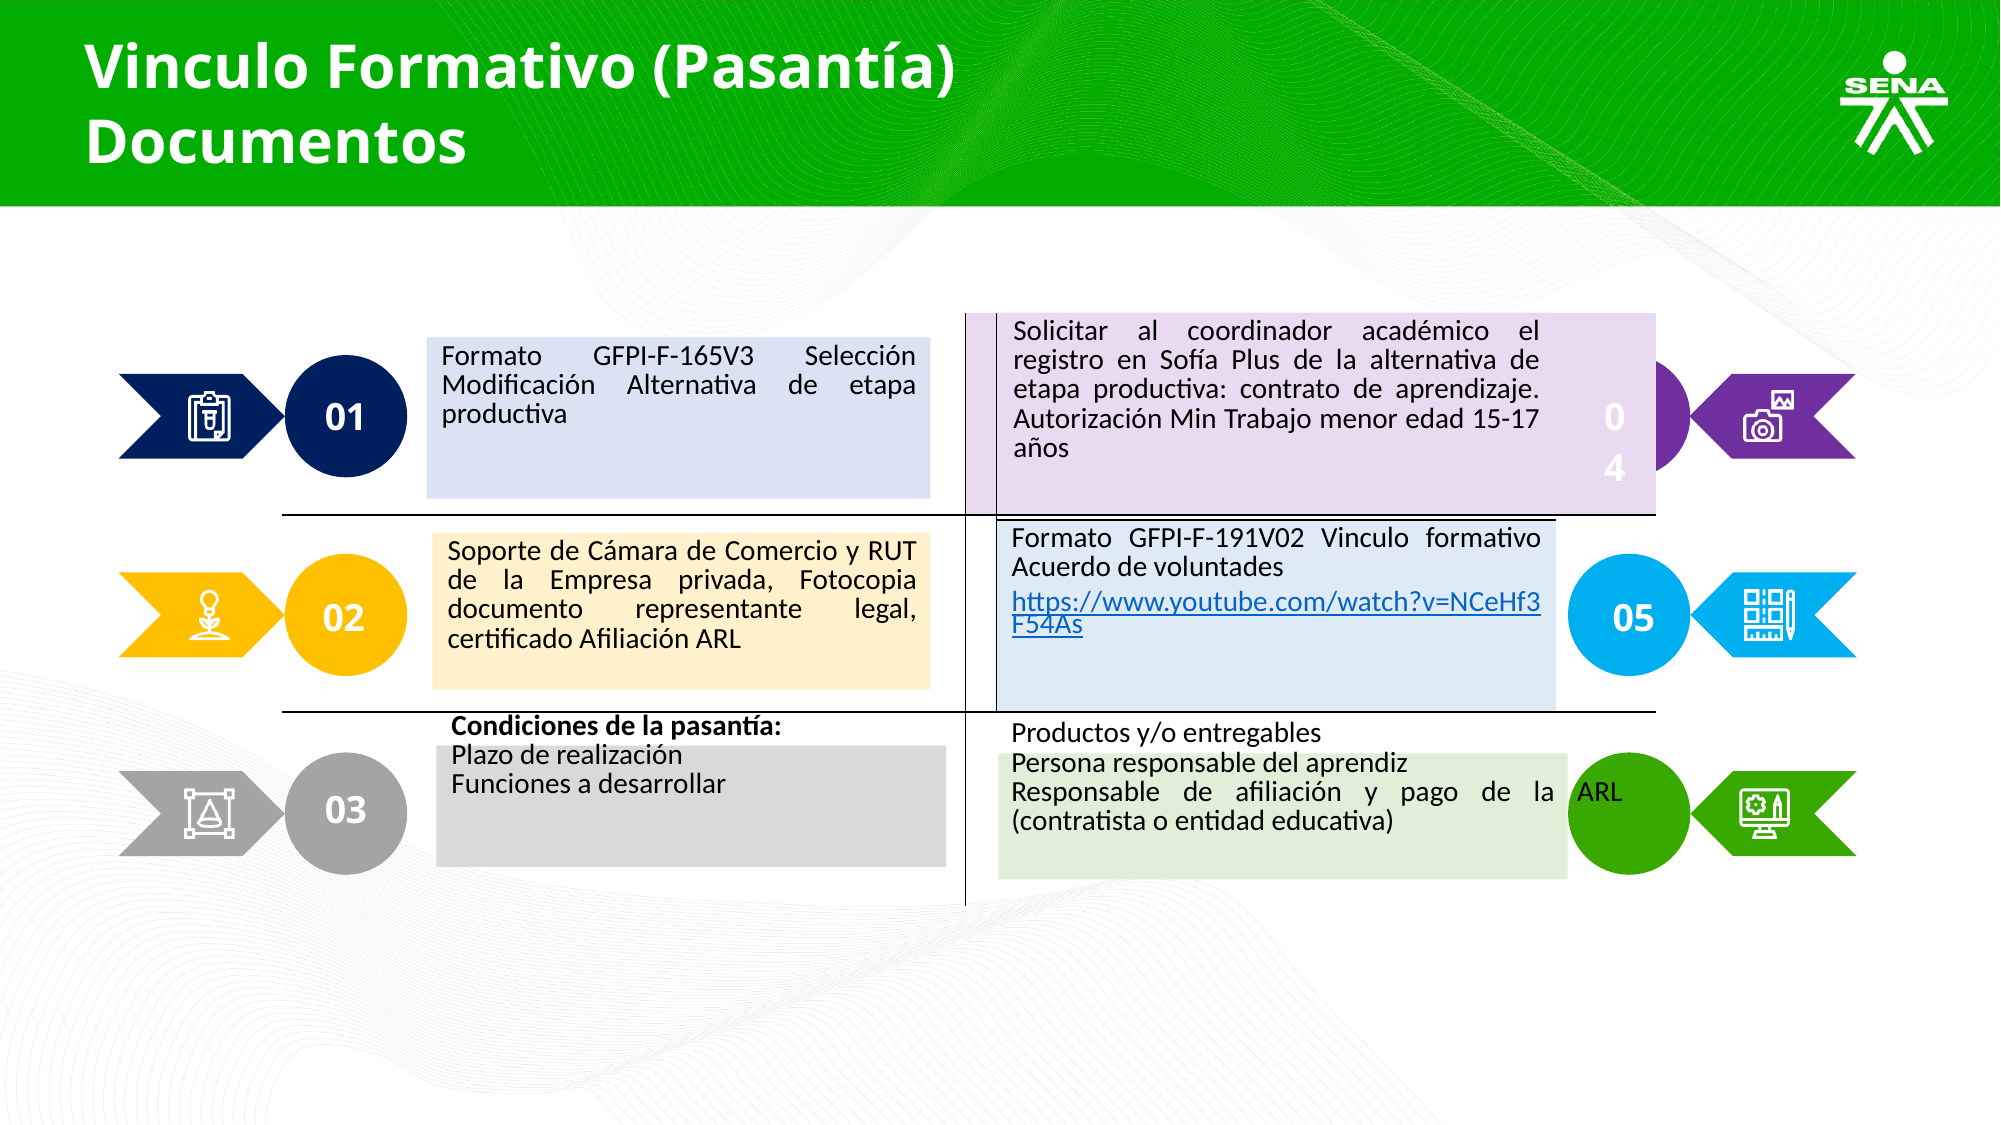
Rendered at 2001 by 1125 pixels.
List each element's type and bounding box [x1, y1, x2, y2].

text_box [118, 355, 1857, 875]
picture [0, 0, 2000, 1125]
